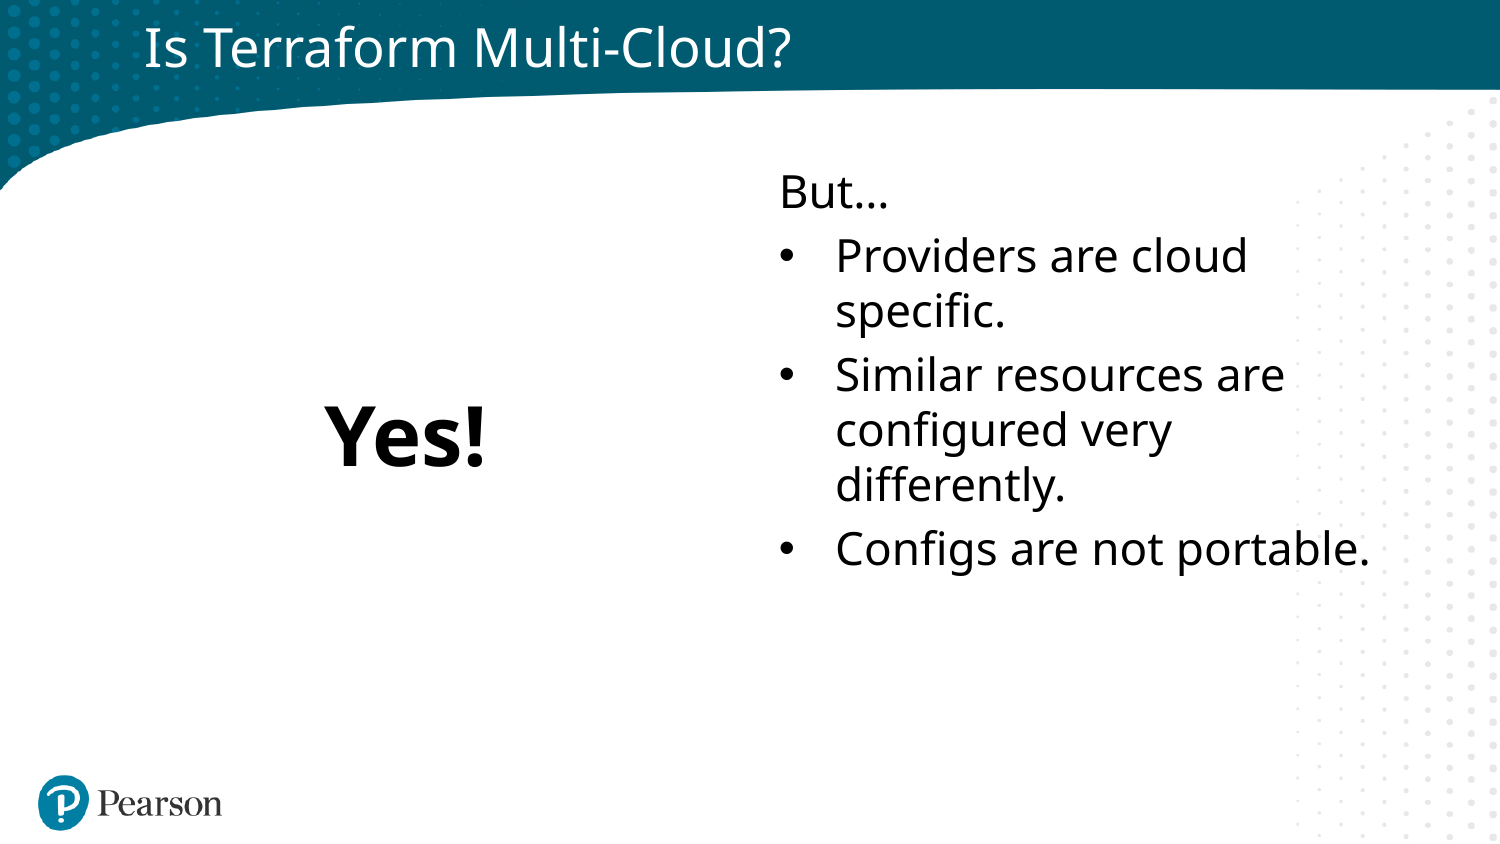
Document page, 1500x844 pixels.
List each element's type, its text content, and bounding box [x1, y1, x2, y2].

title Is Terraform Multi-Cloud? [130, 6, 1369, 98]
picture [0, 90, 1500, 844]
list But… Providers are cloud specific. Similar resources are configured very differently. Configs are not portable. [763, 155, 1427, 713]
list Yes! [75, 155, 738, 712]
